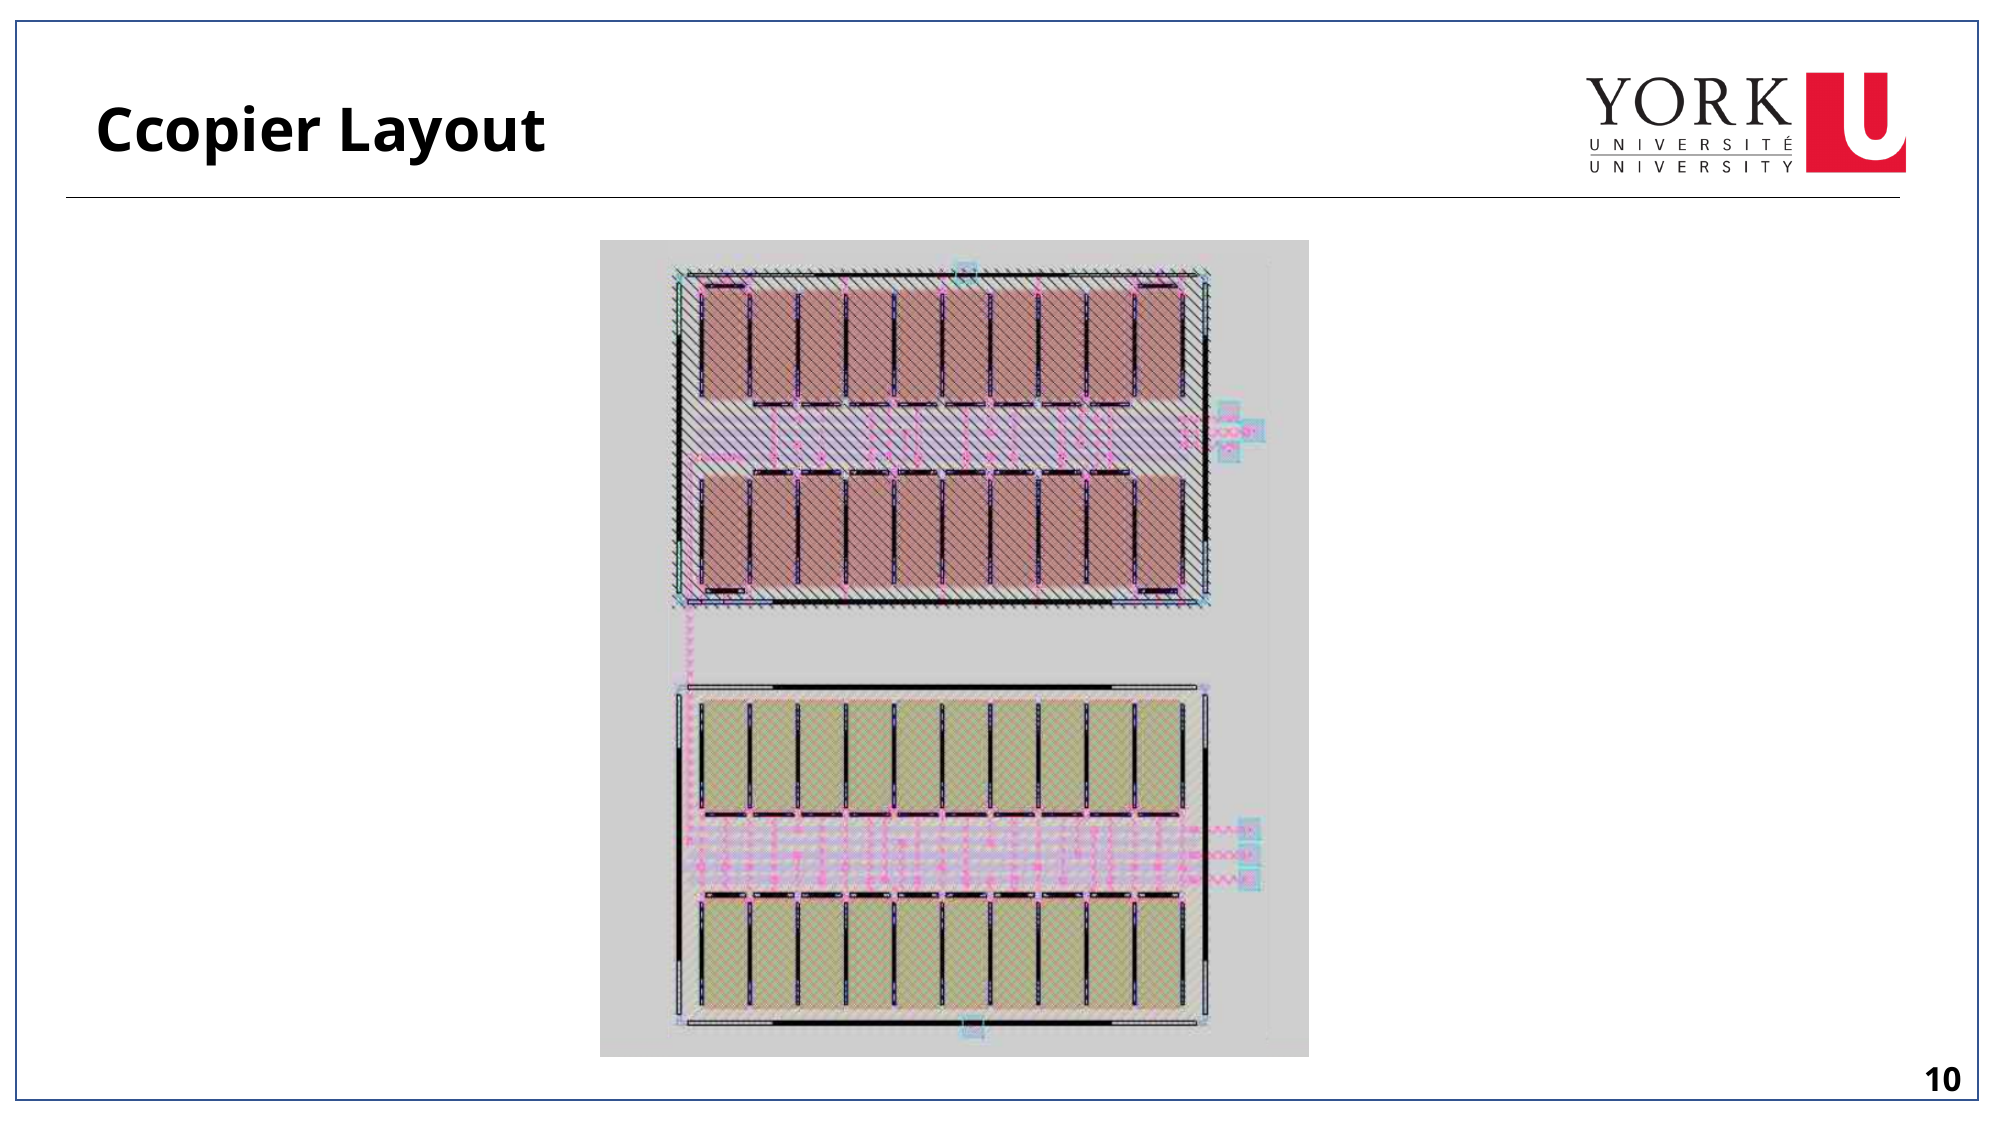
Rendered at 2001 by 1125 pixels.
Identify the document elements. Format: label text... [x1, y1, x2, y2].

picture [1572, 60, 1920, 185]
slide_number 10 [1748, 1052, 1977, 1105]
picture [600, 240, 1309, 1057]
text_box [15, 20, 1979, 1101]
